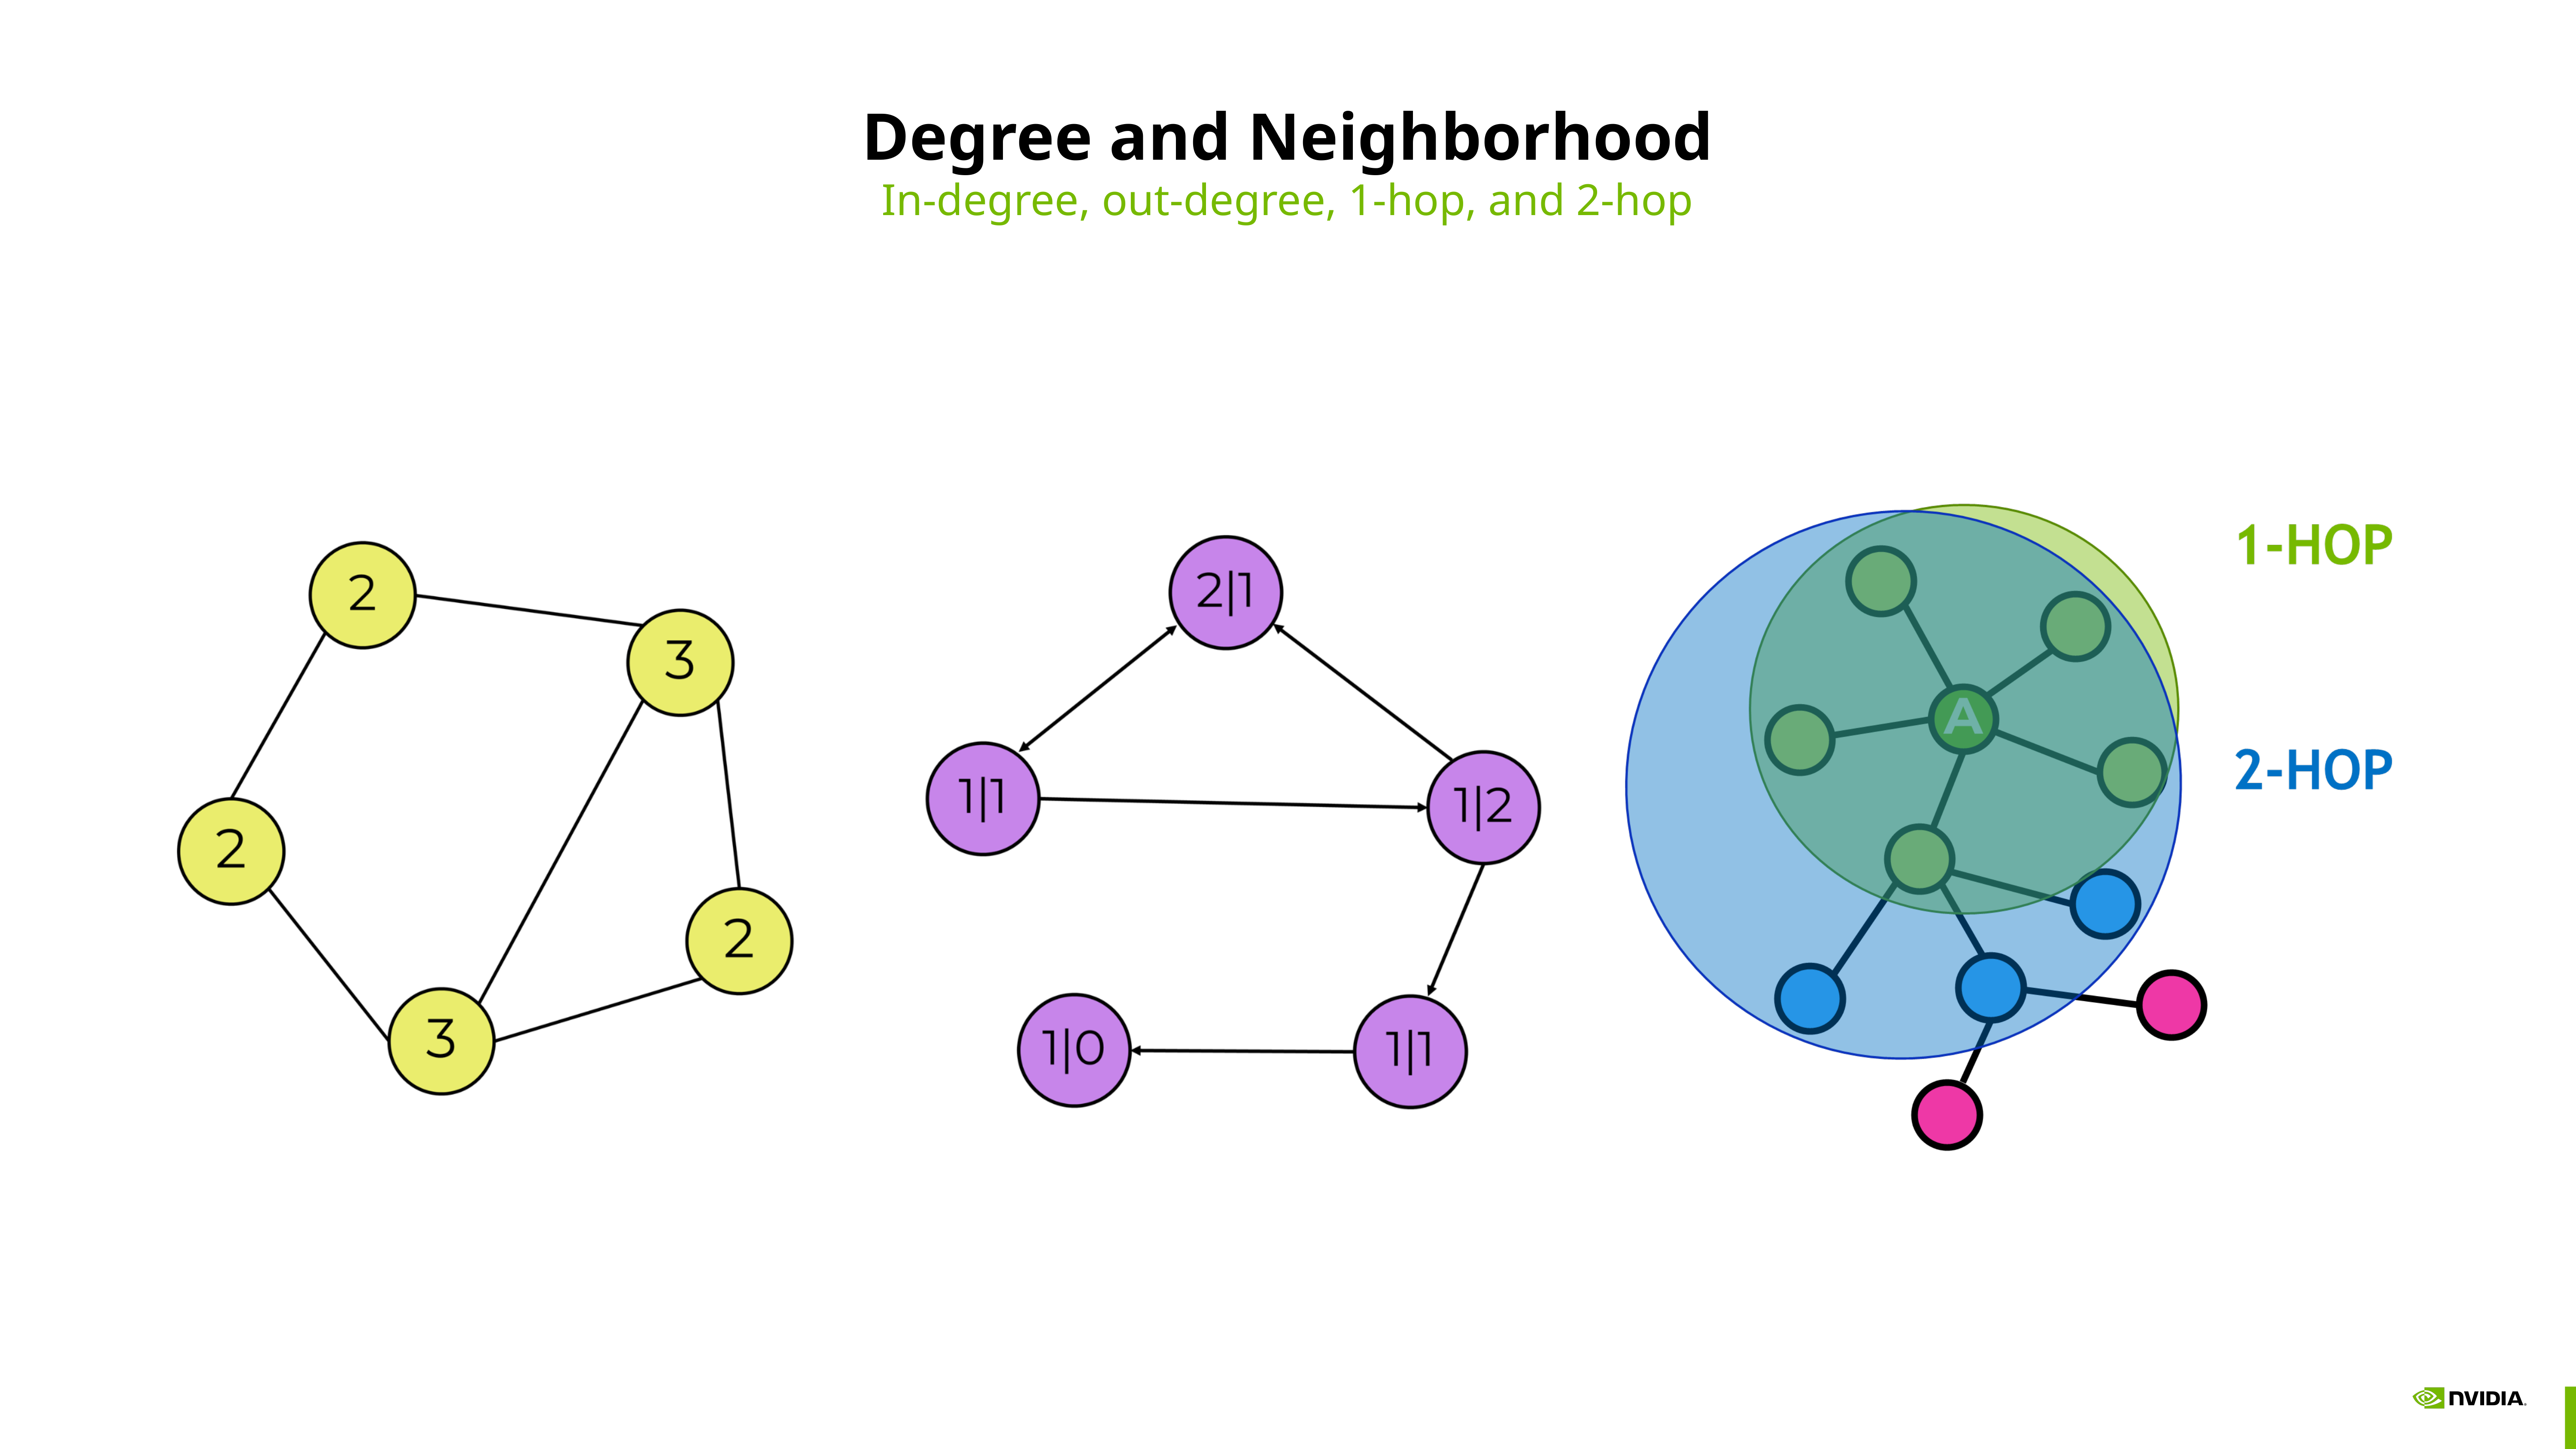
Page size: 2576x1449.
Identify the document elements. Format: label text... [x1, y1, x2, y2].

picture [177, 535, 1543, 1109]
picture [2399, 1373, 2540, 1422]
picture [1624, 493, 2399, 1151]
title Degree and Neighborhood [177, 0, 2399, 175]
list In-degree, out-degree, 1-hop, and 2-hop [177, 175, 2399, 274]
